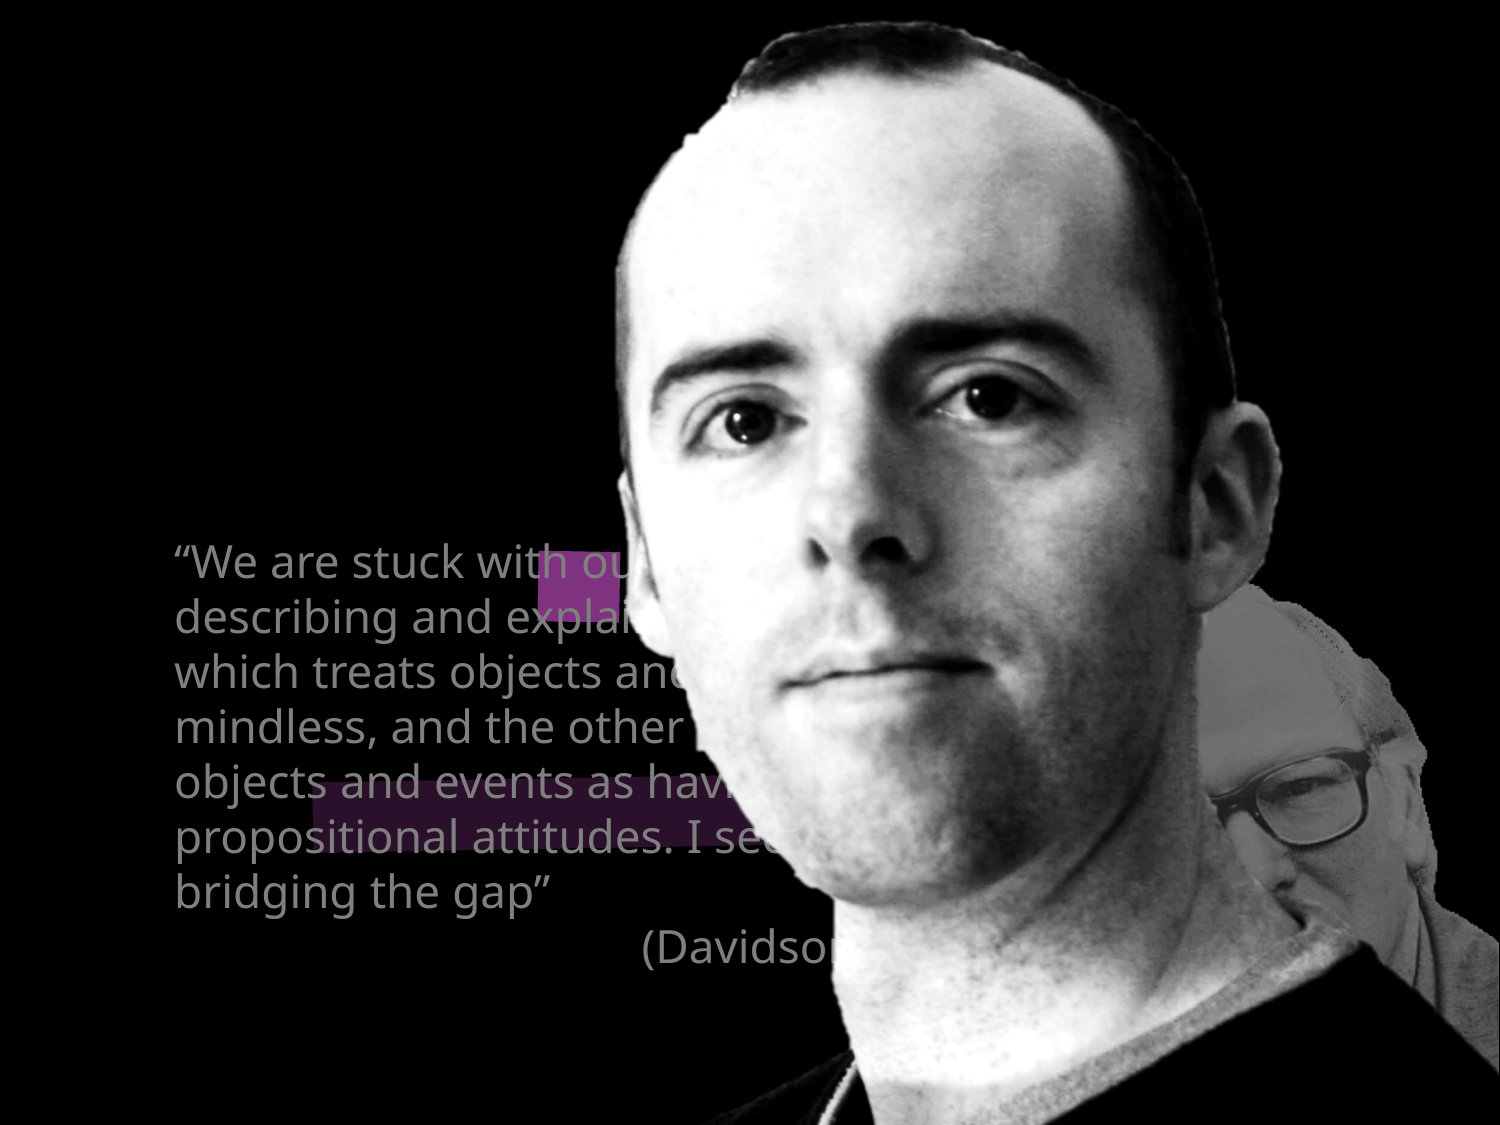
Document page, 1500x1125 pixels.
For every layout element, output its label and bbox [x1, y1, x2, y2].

text_box [0, 0, 271, 1125]
picture [276, 0, 1500, 1125]
